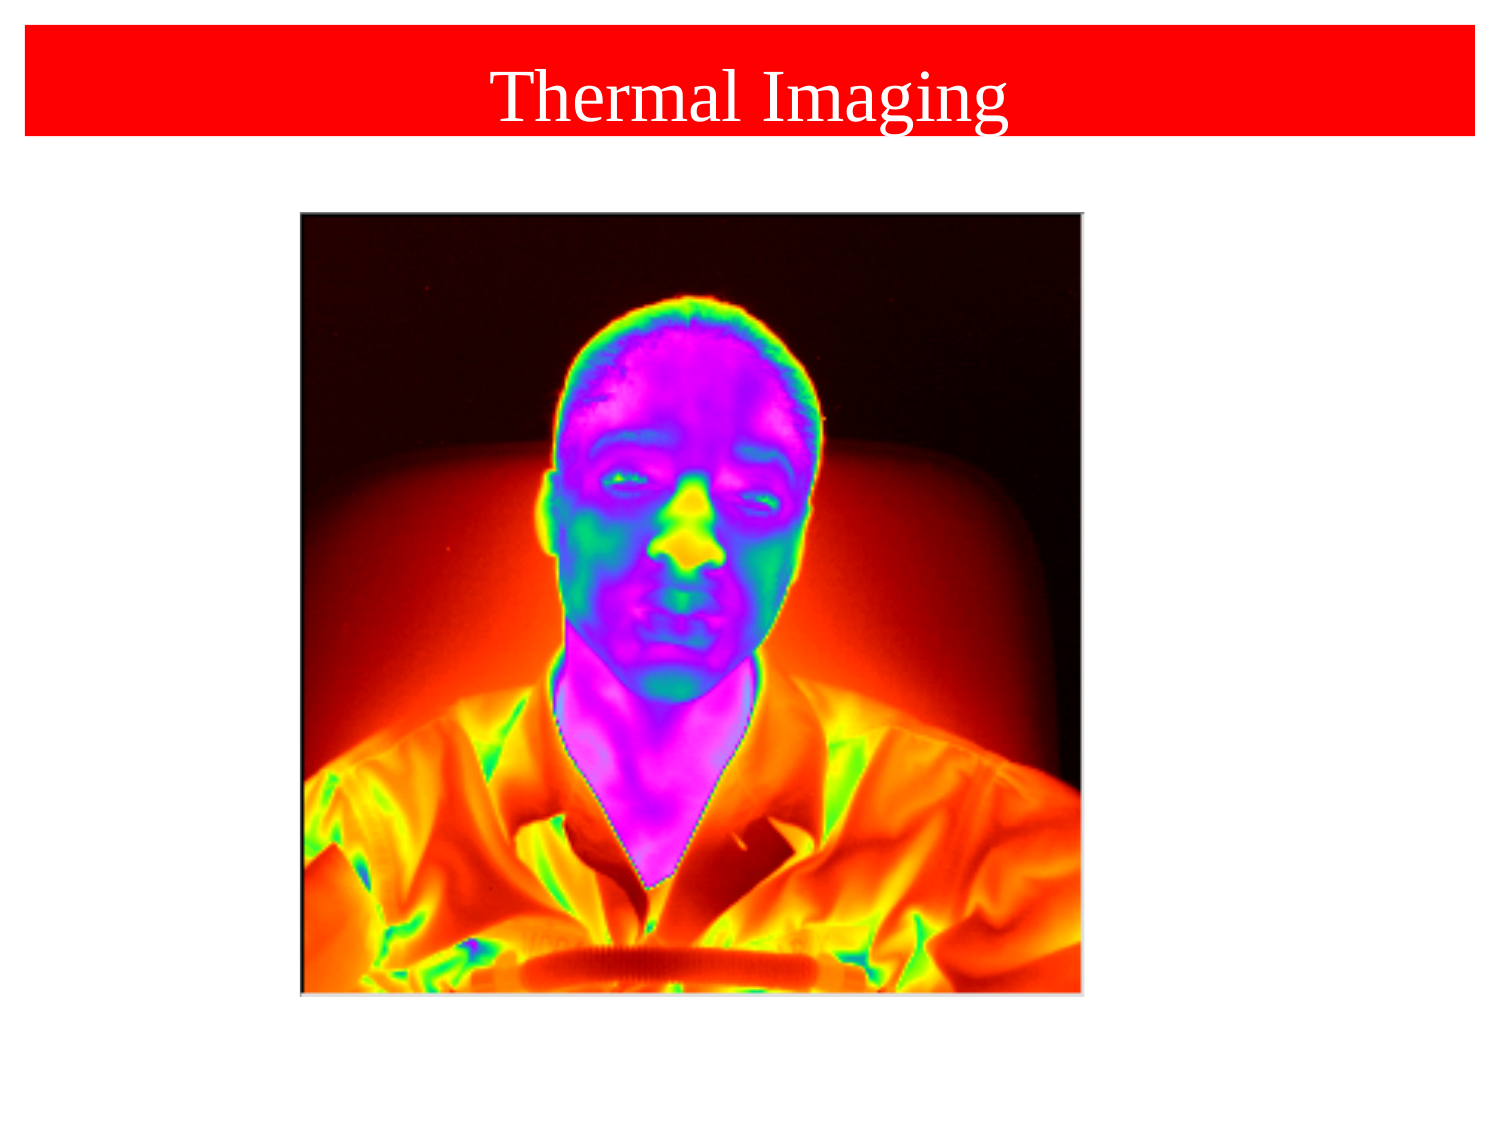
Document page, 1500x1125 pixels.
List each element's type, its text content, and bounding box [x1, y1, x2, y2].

text_box Thermal Imaging [24, 24, 1475, 137]
text_box [299, 212, 1085, 997]
